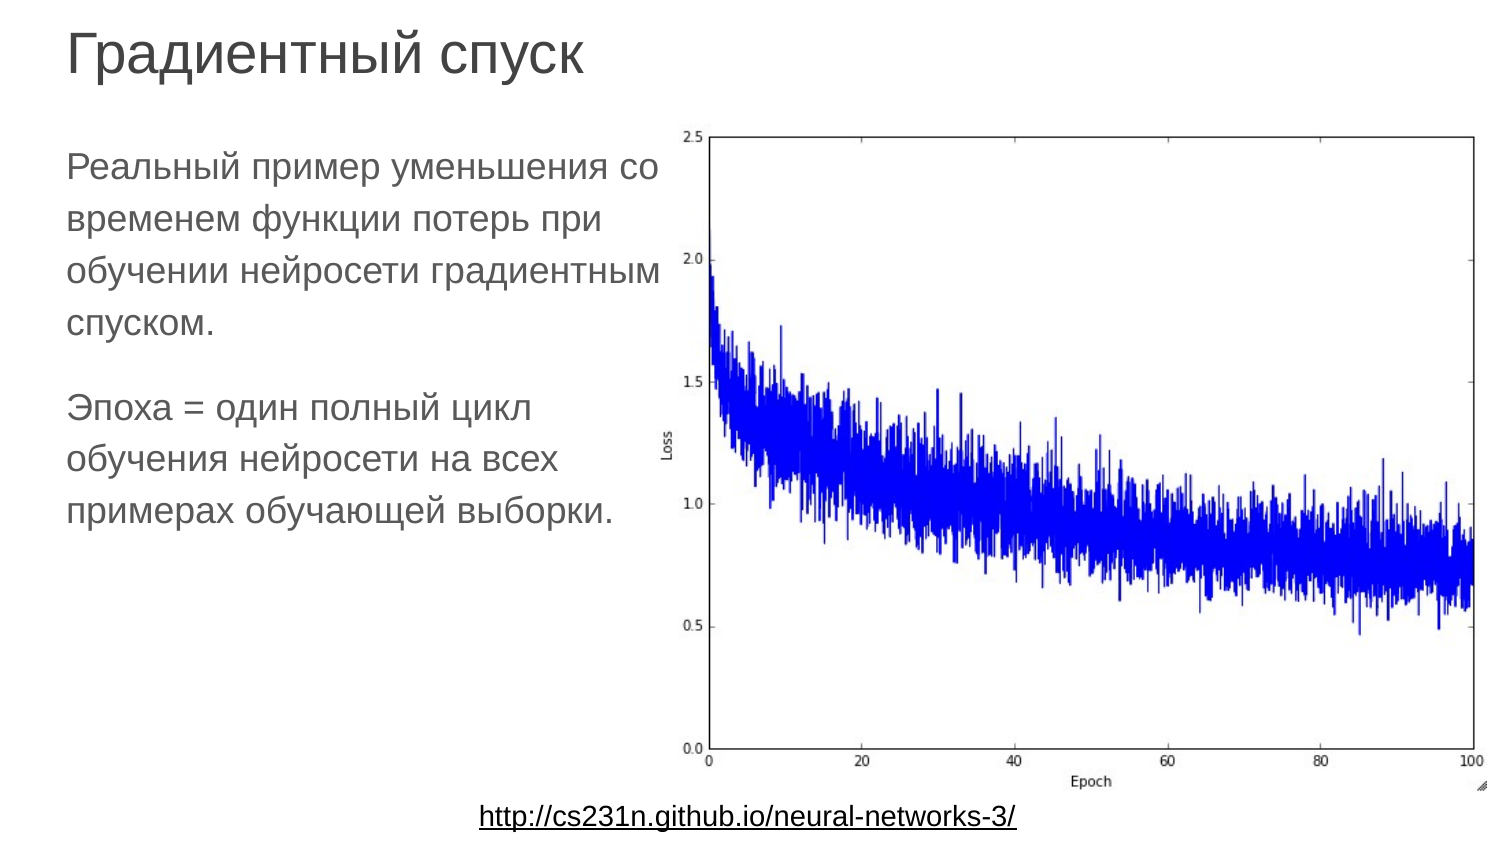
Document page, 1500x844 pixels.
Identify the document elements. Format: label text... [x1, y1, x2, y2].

list Реальный пример уменьшения со временем функции потерь при обучении нейросети градиентным спуском. Эпоха = один полный цикл обучения нейросети на всех примерах обучающей выборки. [51, 120, 716, 750]
picture [646, 123, 1487, 796]
text_box http://cs231n.github.io/neural-networks-3/ [3, 782, 1500, 844]
title Градиентный спуск [51, 0, 1449, 111]
